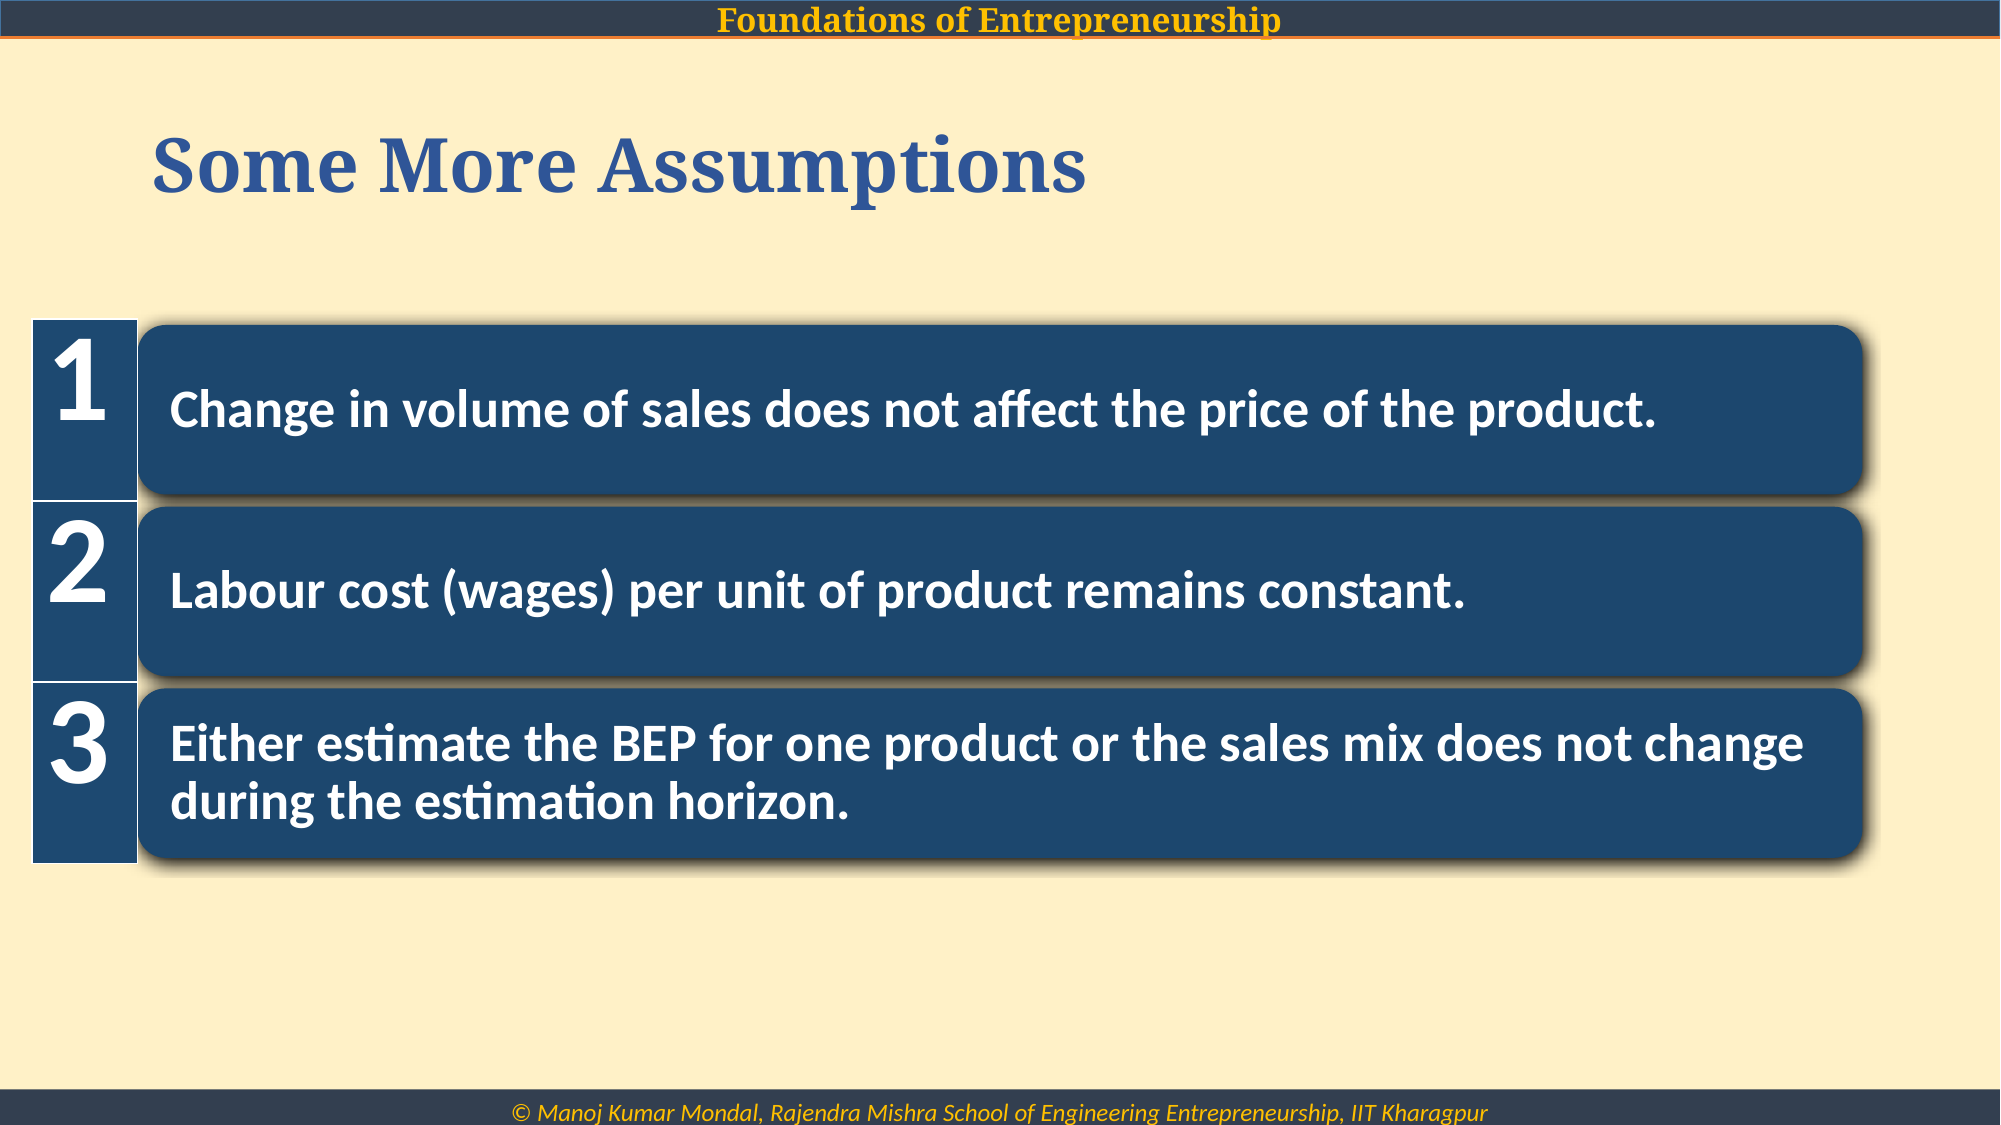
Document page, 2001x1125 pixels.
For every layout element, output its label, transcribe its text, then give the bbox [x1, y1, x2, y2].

table_cell 2 [33, 502, 137, 681]
title Some More Assumptions [137, 59, 1863, 278]
table_header 1 [33, 320, 137, 500]
table_cell 3 [33, 683, 137, 863]
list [137, 319, 1863, 864]
